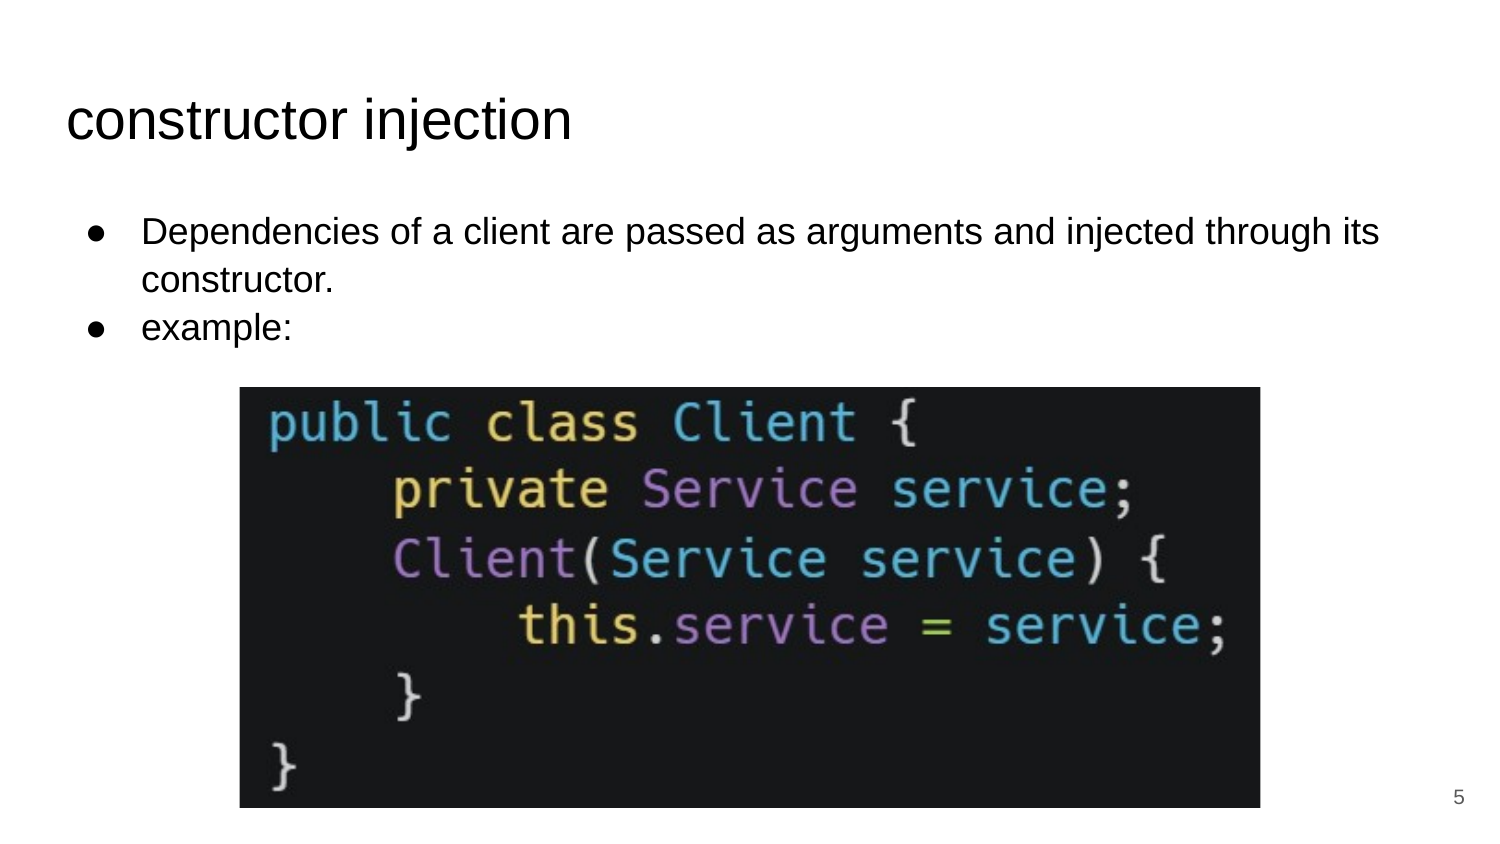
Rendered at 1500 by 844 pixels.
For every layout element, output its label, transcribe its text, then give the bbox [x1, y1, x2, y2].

slide_number ‹#› [1389, 764, 1480, 830]
picture [239, 387, 1261, 808]
title constructor injection [51, 72, 1449, 167]
list Dependencies of a client are passed as arguments and injected through its constructor. example: [51, 189, 1449, 750]
